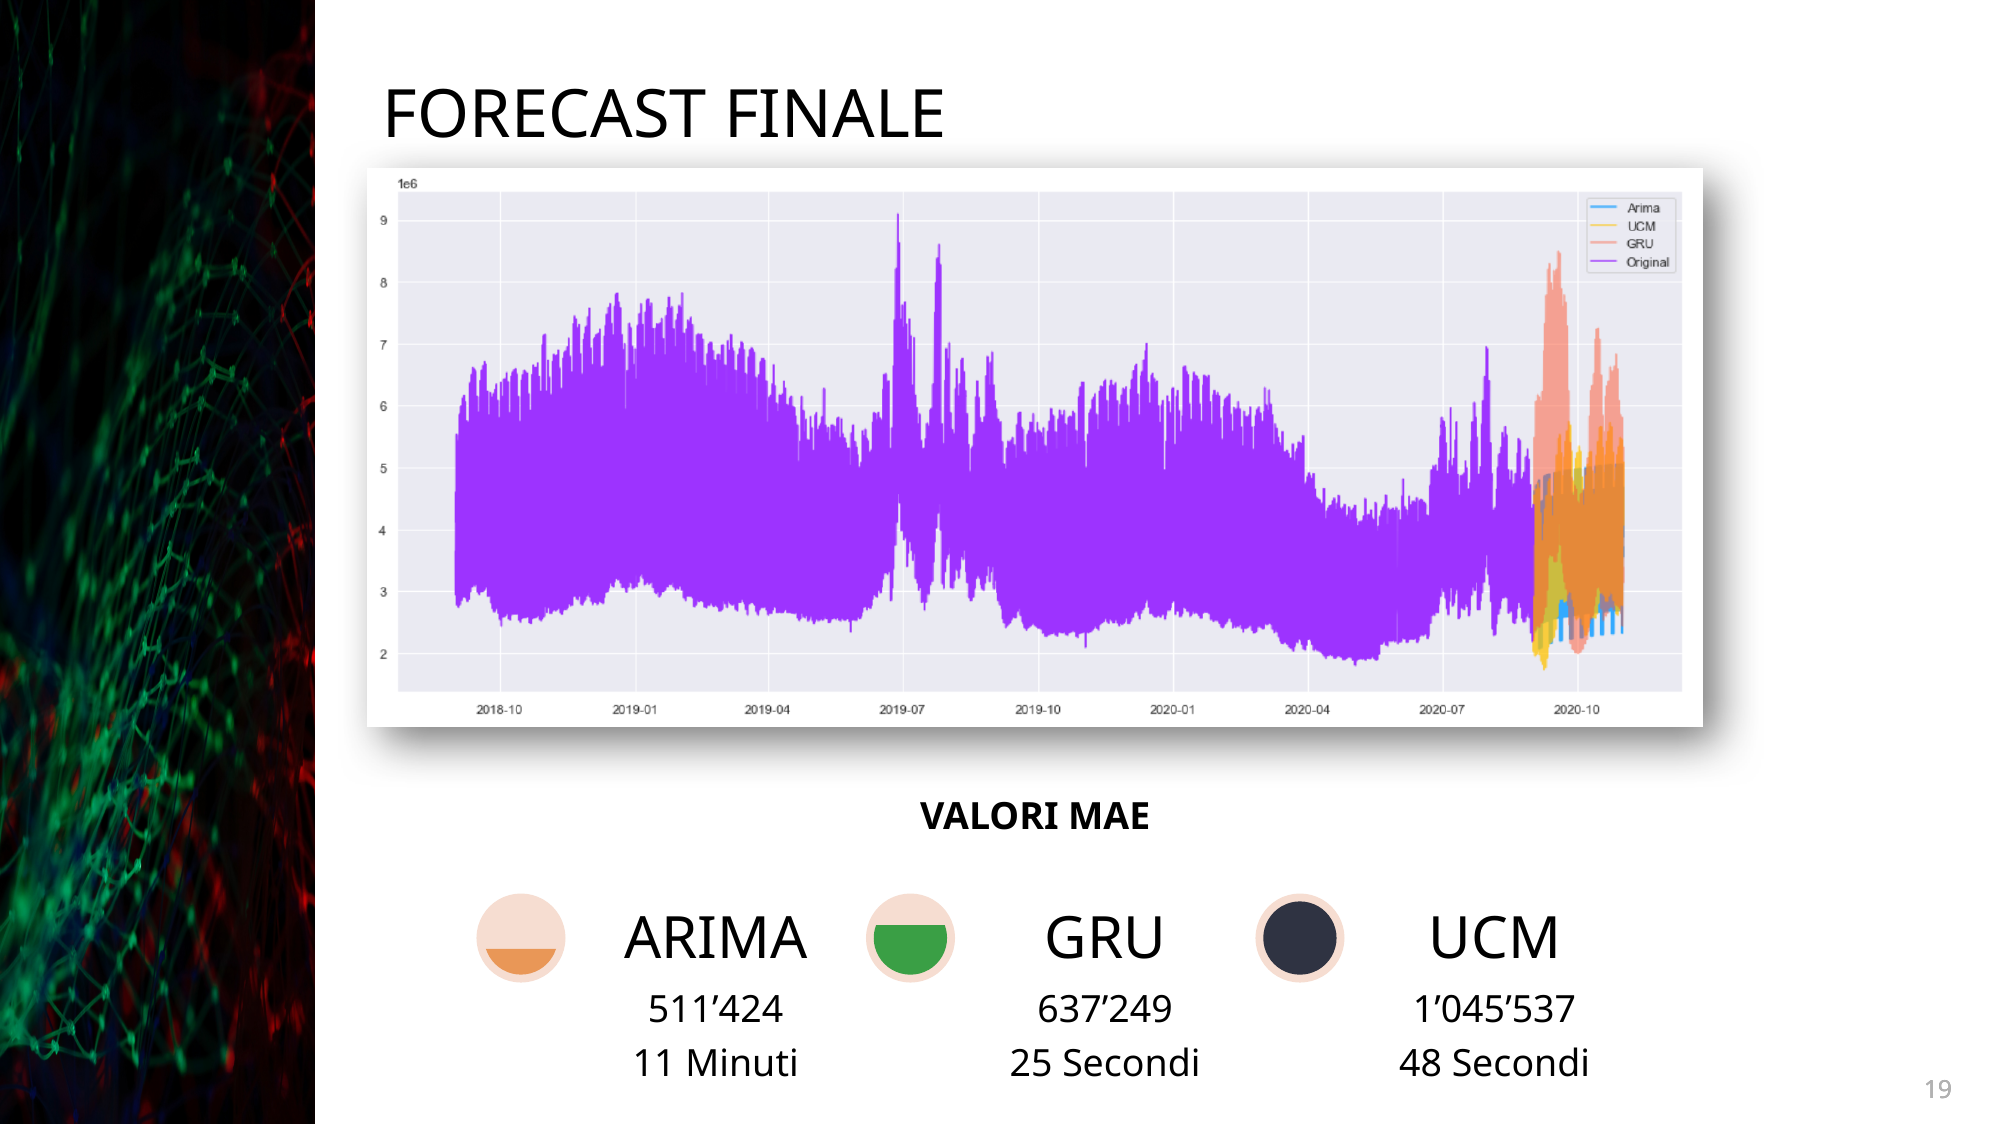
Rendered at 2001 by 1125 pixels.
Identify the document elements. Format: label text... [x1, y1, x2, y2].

text_box VALORI MAE [367, 784, 1703, 845]
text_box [367, 893, 1735, 1125]
slide_number 19 [1894, 1061, 1968, 1121]
picture [0, 0, 315, 1124]
title Forecast finale [367, 23, 1336, 168]
picture [367, 168, 1703, 727]
